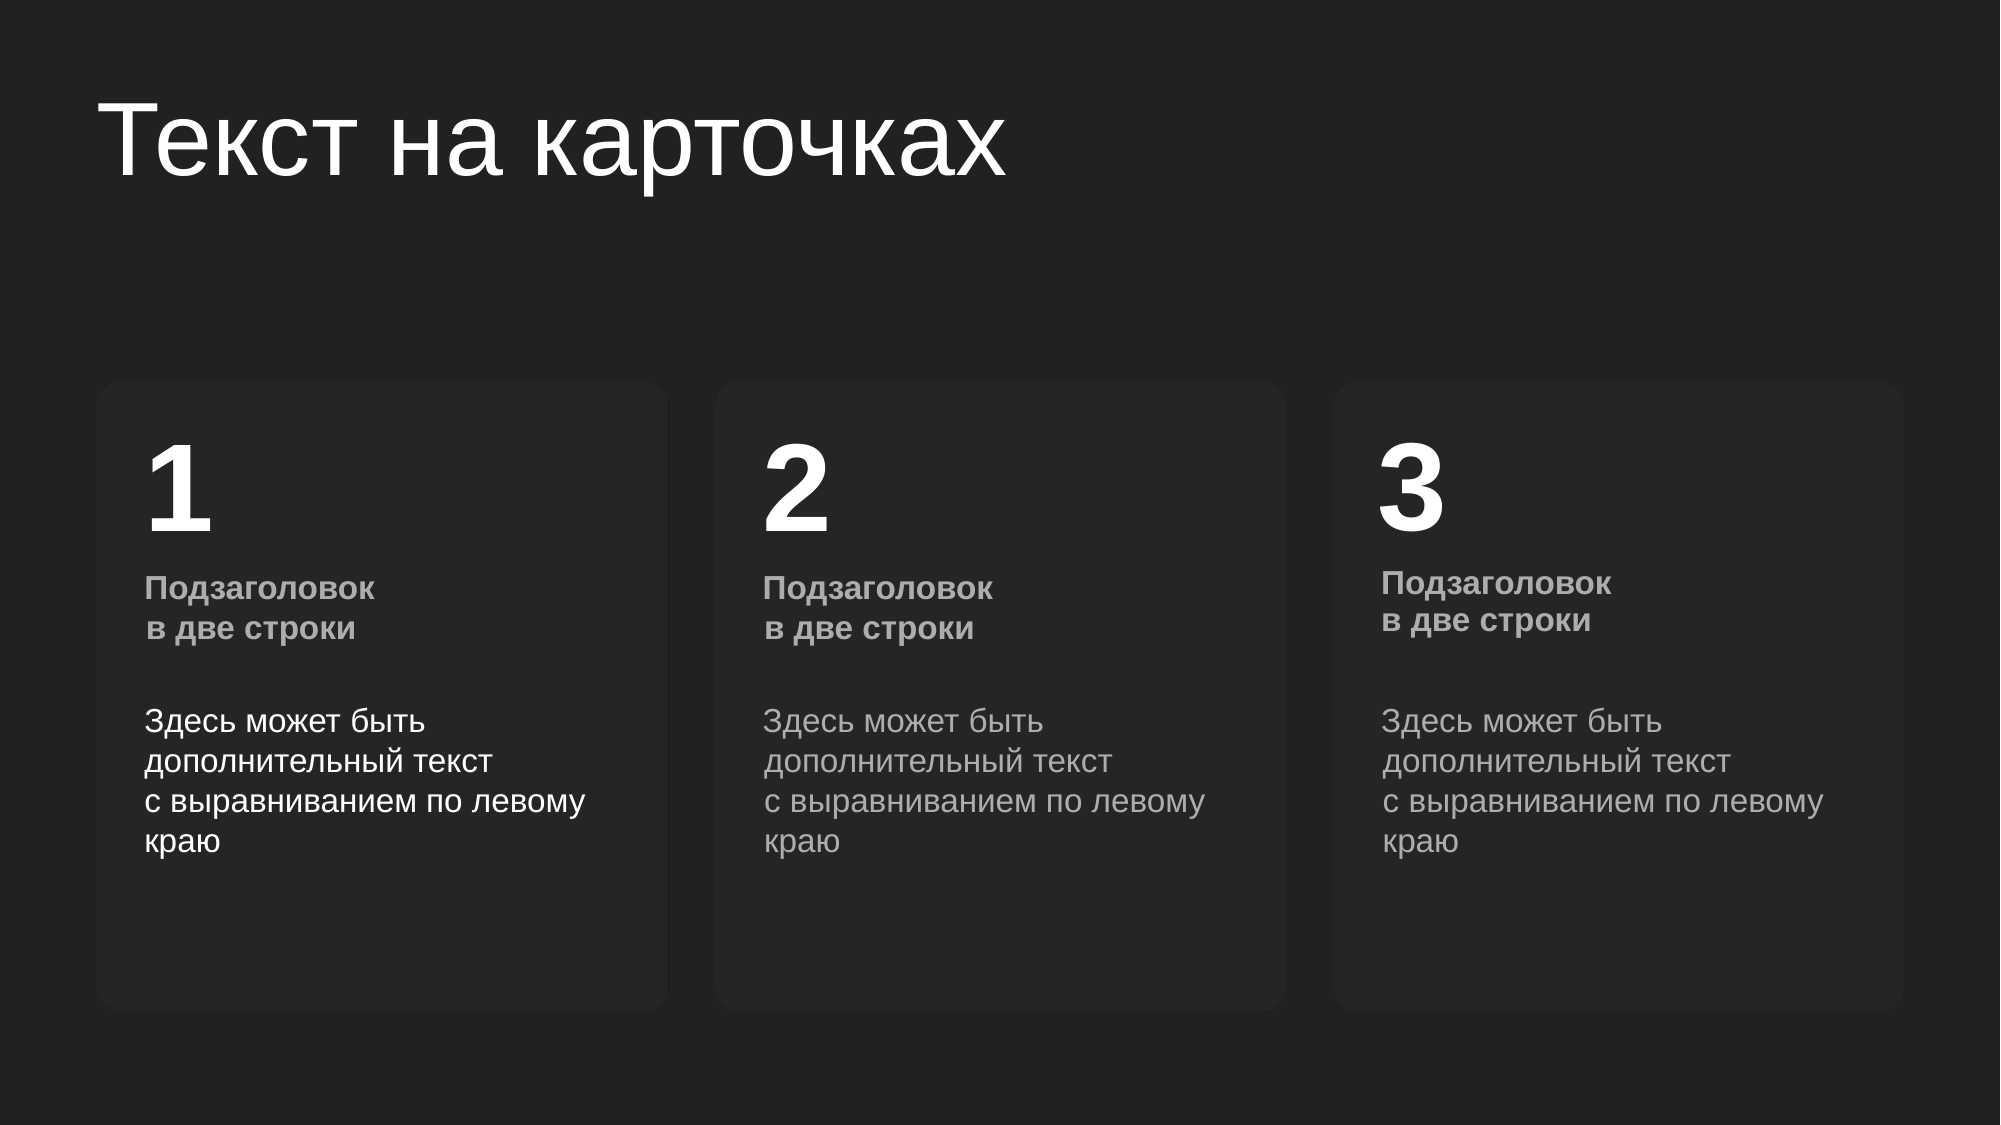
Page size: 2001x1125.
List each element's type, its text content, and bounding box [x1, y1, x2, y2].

list 3 [1377, 415, 1485, 533]
list Подзаголовок в две строки [762, 558, 1234, 665]
subtitle Здесь может быть дополнительный текст с выравниванием по левому краю [144, 692, 619, 961]
list 2 [761, 415, 869, 533]
list Подзаголовок в две строки [1381, 558, 1852, 665]
list Подзаголовок в две строки [144, 558, 615, 665]
title Текст на карточках [96, 95, 1904, 303]
list 1 [144, 415, 251, 533]
picture [96, 380, 1904, 1012]
list Здесь может быть дополнительный текст с выравниванием по левому краю [762, 691, 1234, 961]
list Здесь может быть дополнительный текст с выравниванием по левому краю [1381, 691, 1852, 961]
